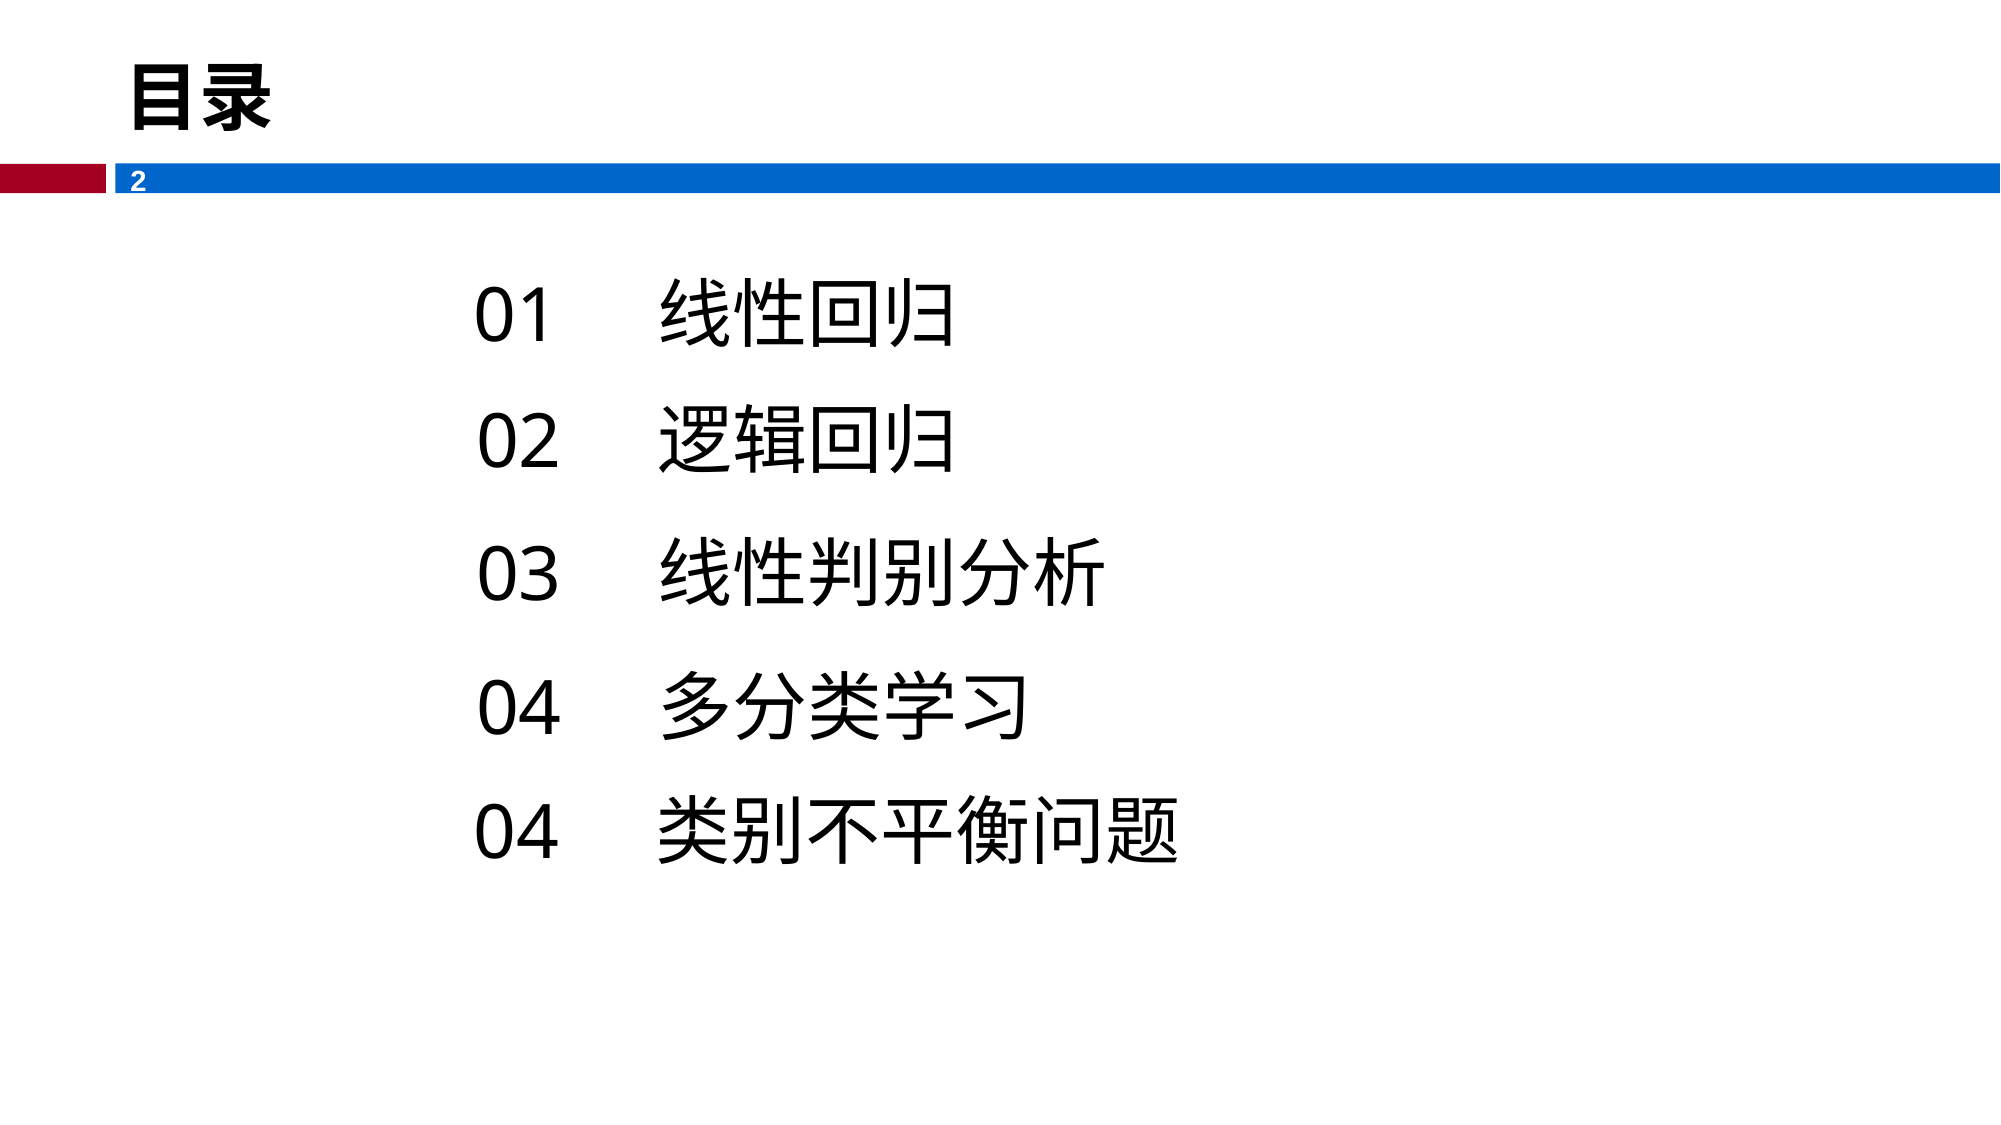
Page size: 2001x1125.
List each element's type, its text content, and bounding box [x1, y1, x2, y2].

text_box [473, 257, 1510, 875]
title 目录 [109, 38, 2000, 150]
